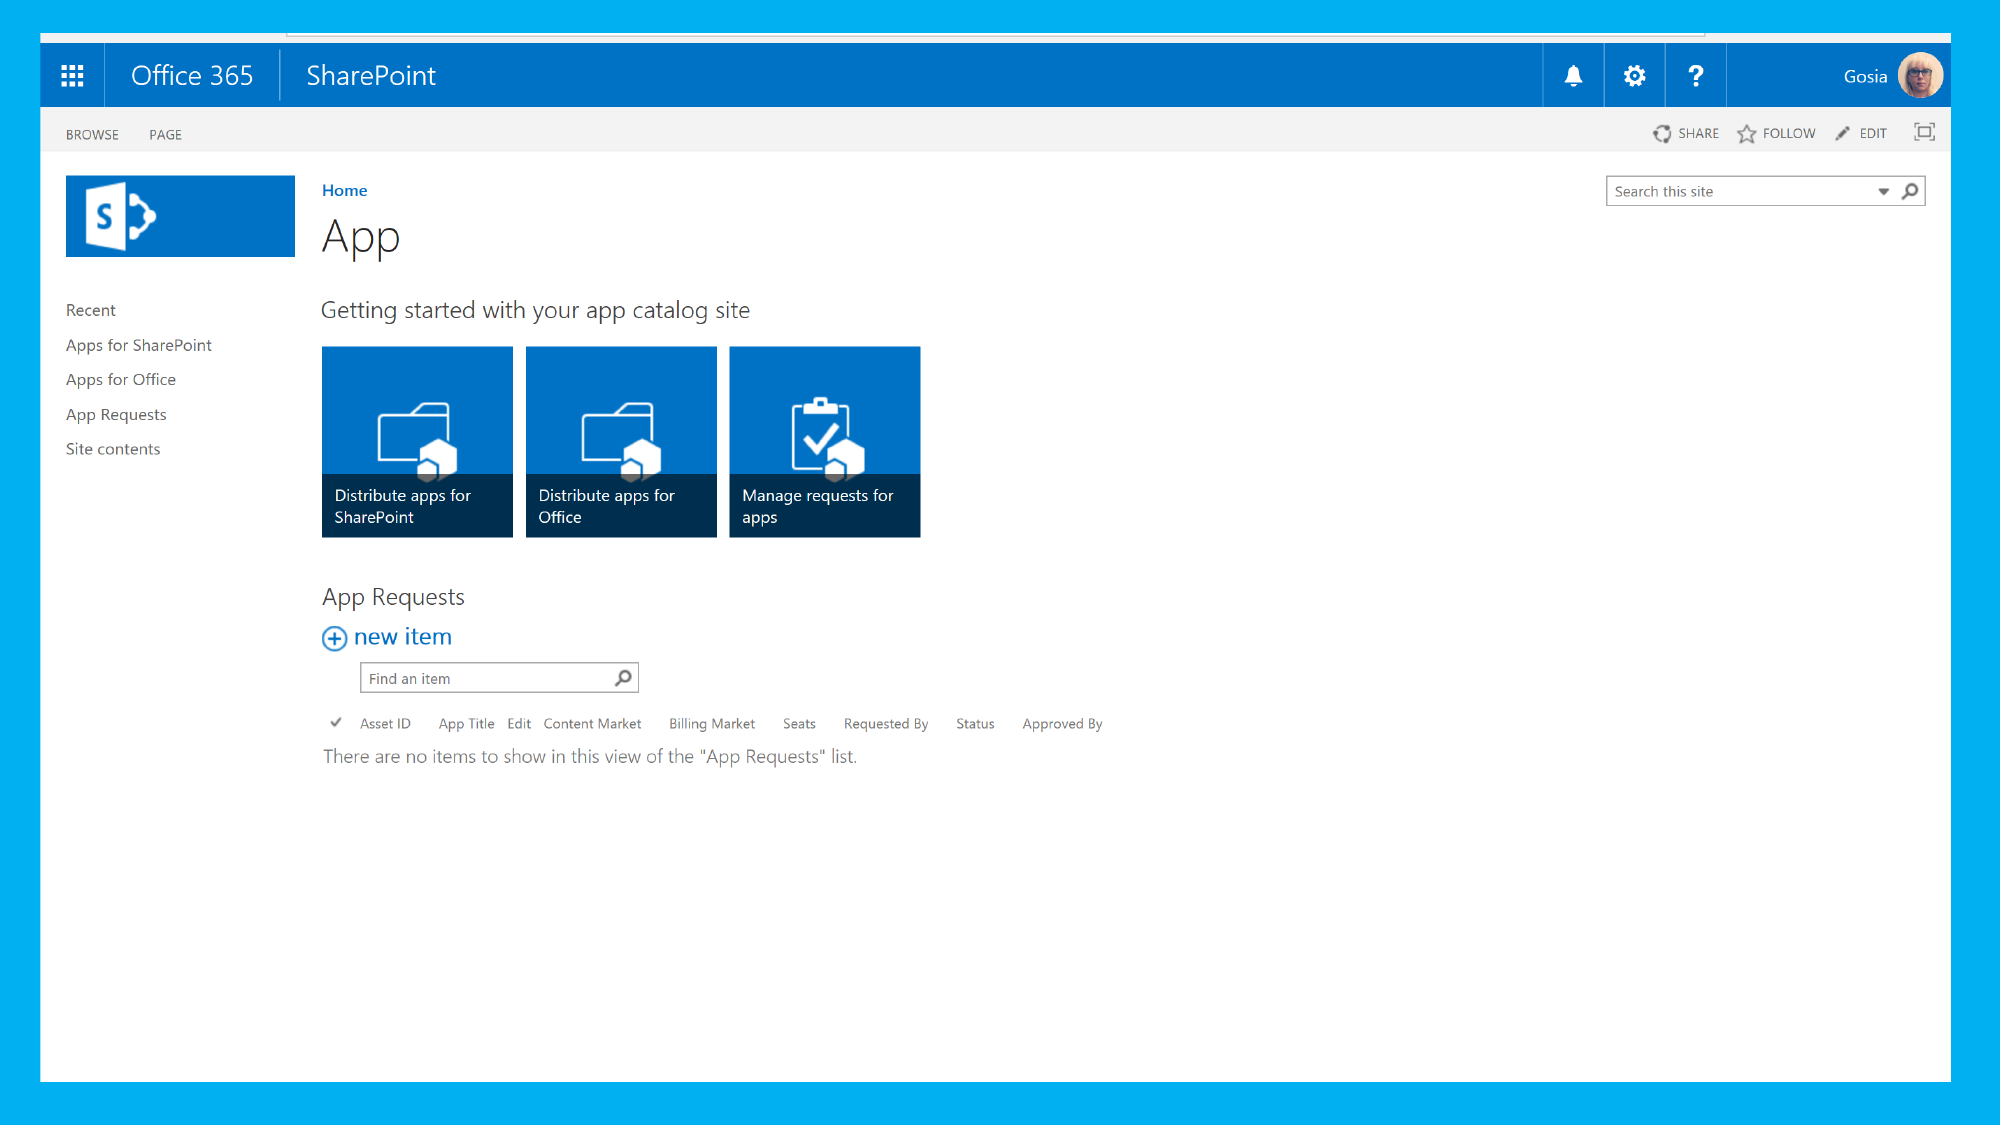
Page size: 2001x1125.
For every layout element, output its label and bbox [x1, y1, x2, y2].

picture [41, 34, 1950, 1081]
